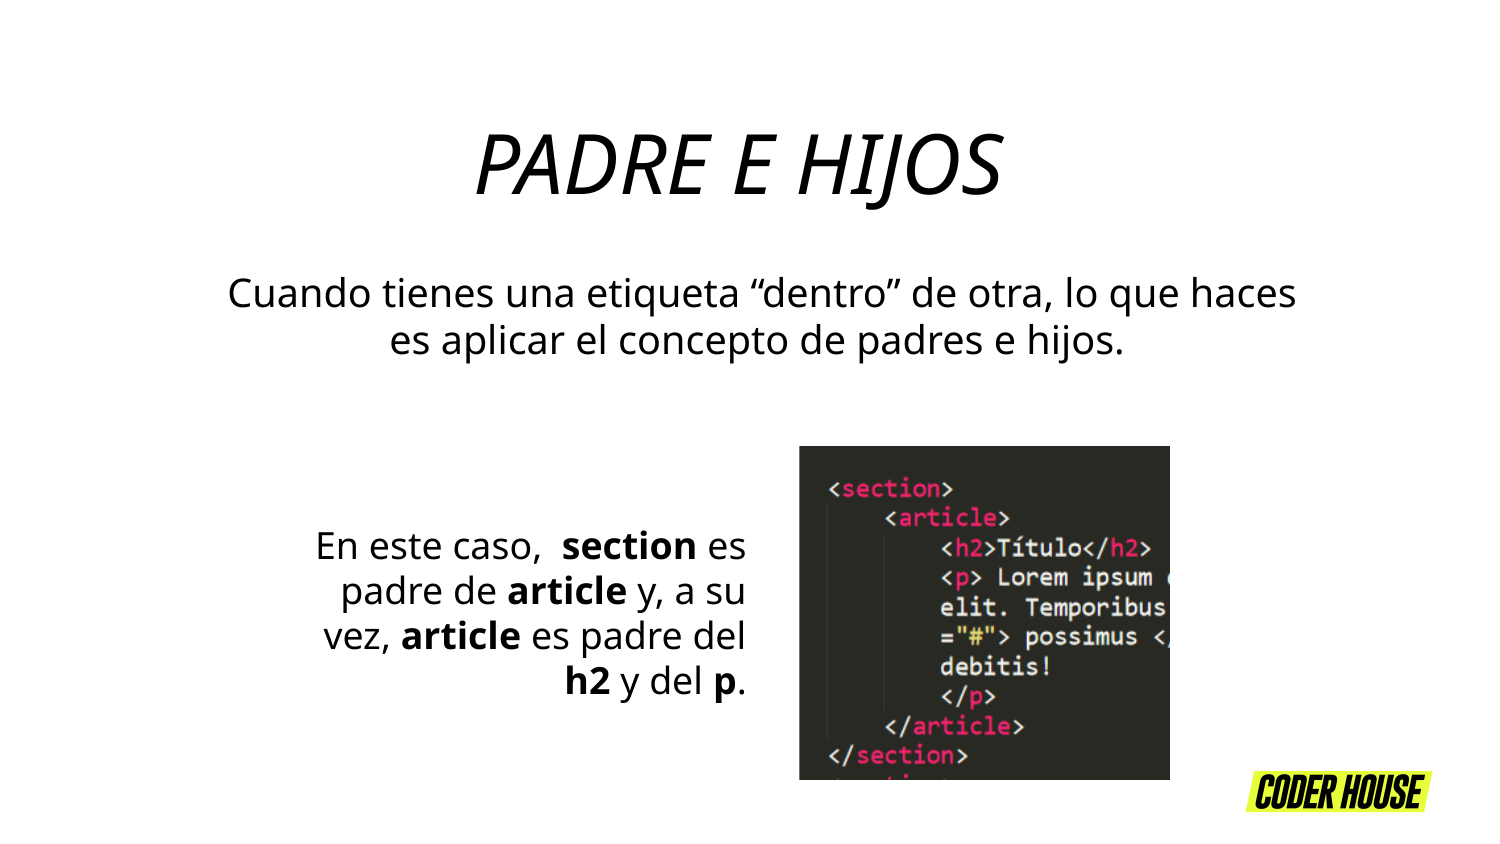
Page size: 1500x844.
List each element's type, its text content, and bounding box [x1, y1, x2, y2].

text_box Cuando tienes una etiqueta “dentro” de otra, lo que haces es aplicar el concepto de padres e hijos. [113, 252, 1412, 404]
text_box PADRE E HIJOS [238, 81, 1262, 196]
picture [1241, 764, 1437, 819]
text_box En este caso, section es padre de article y, a su vez, article es padre del h2 y del p. [255, 507, 762, 747]
picture [798, 446, 1171, 781]
